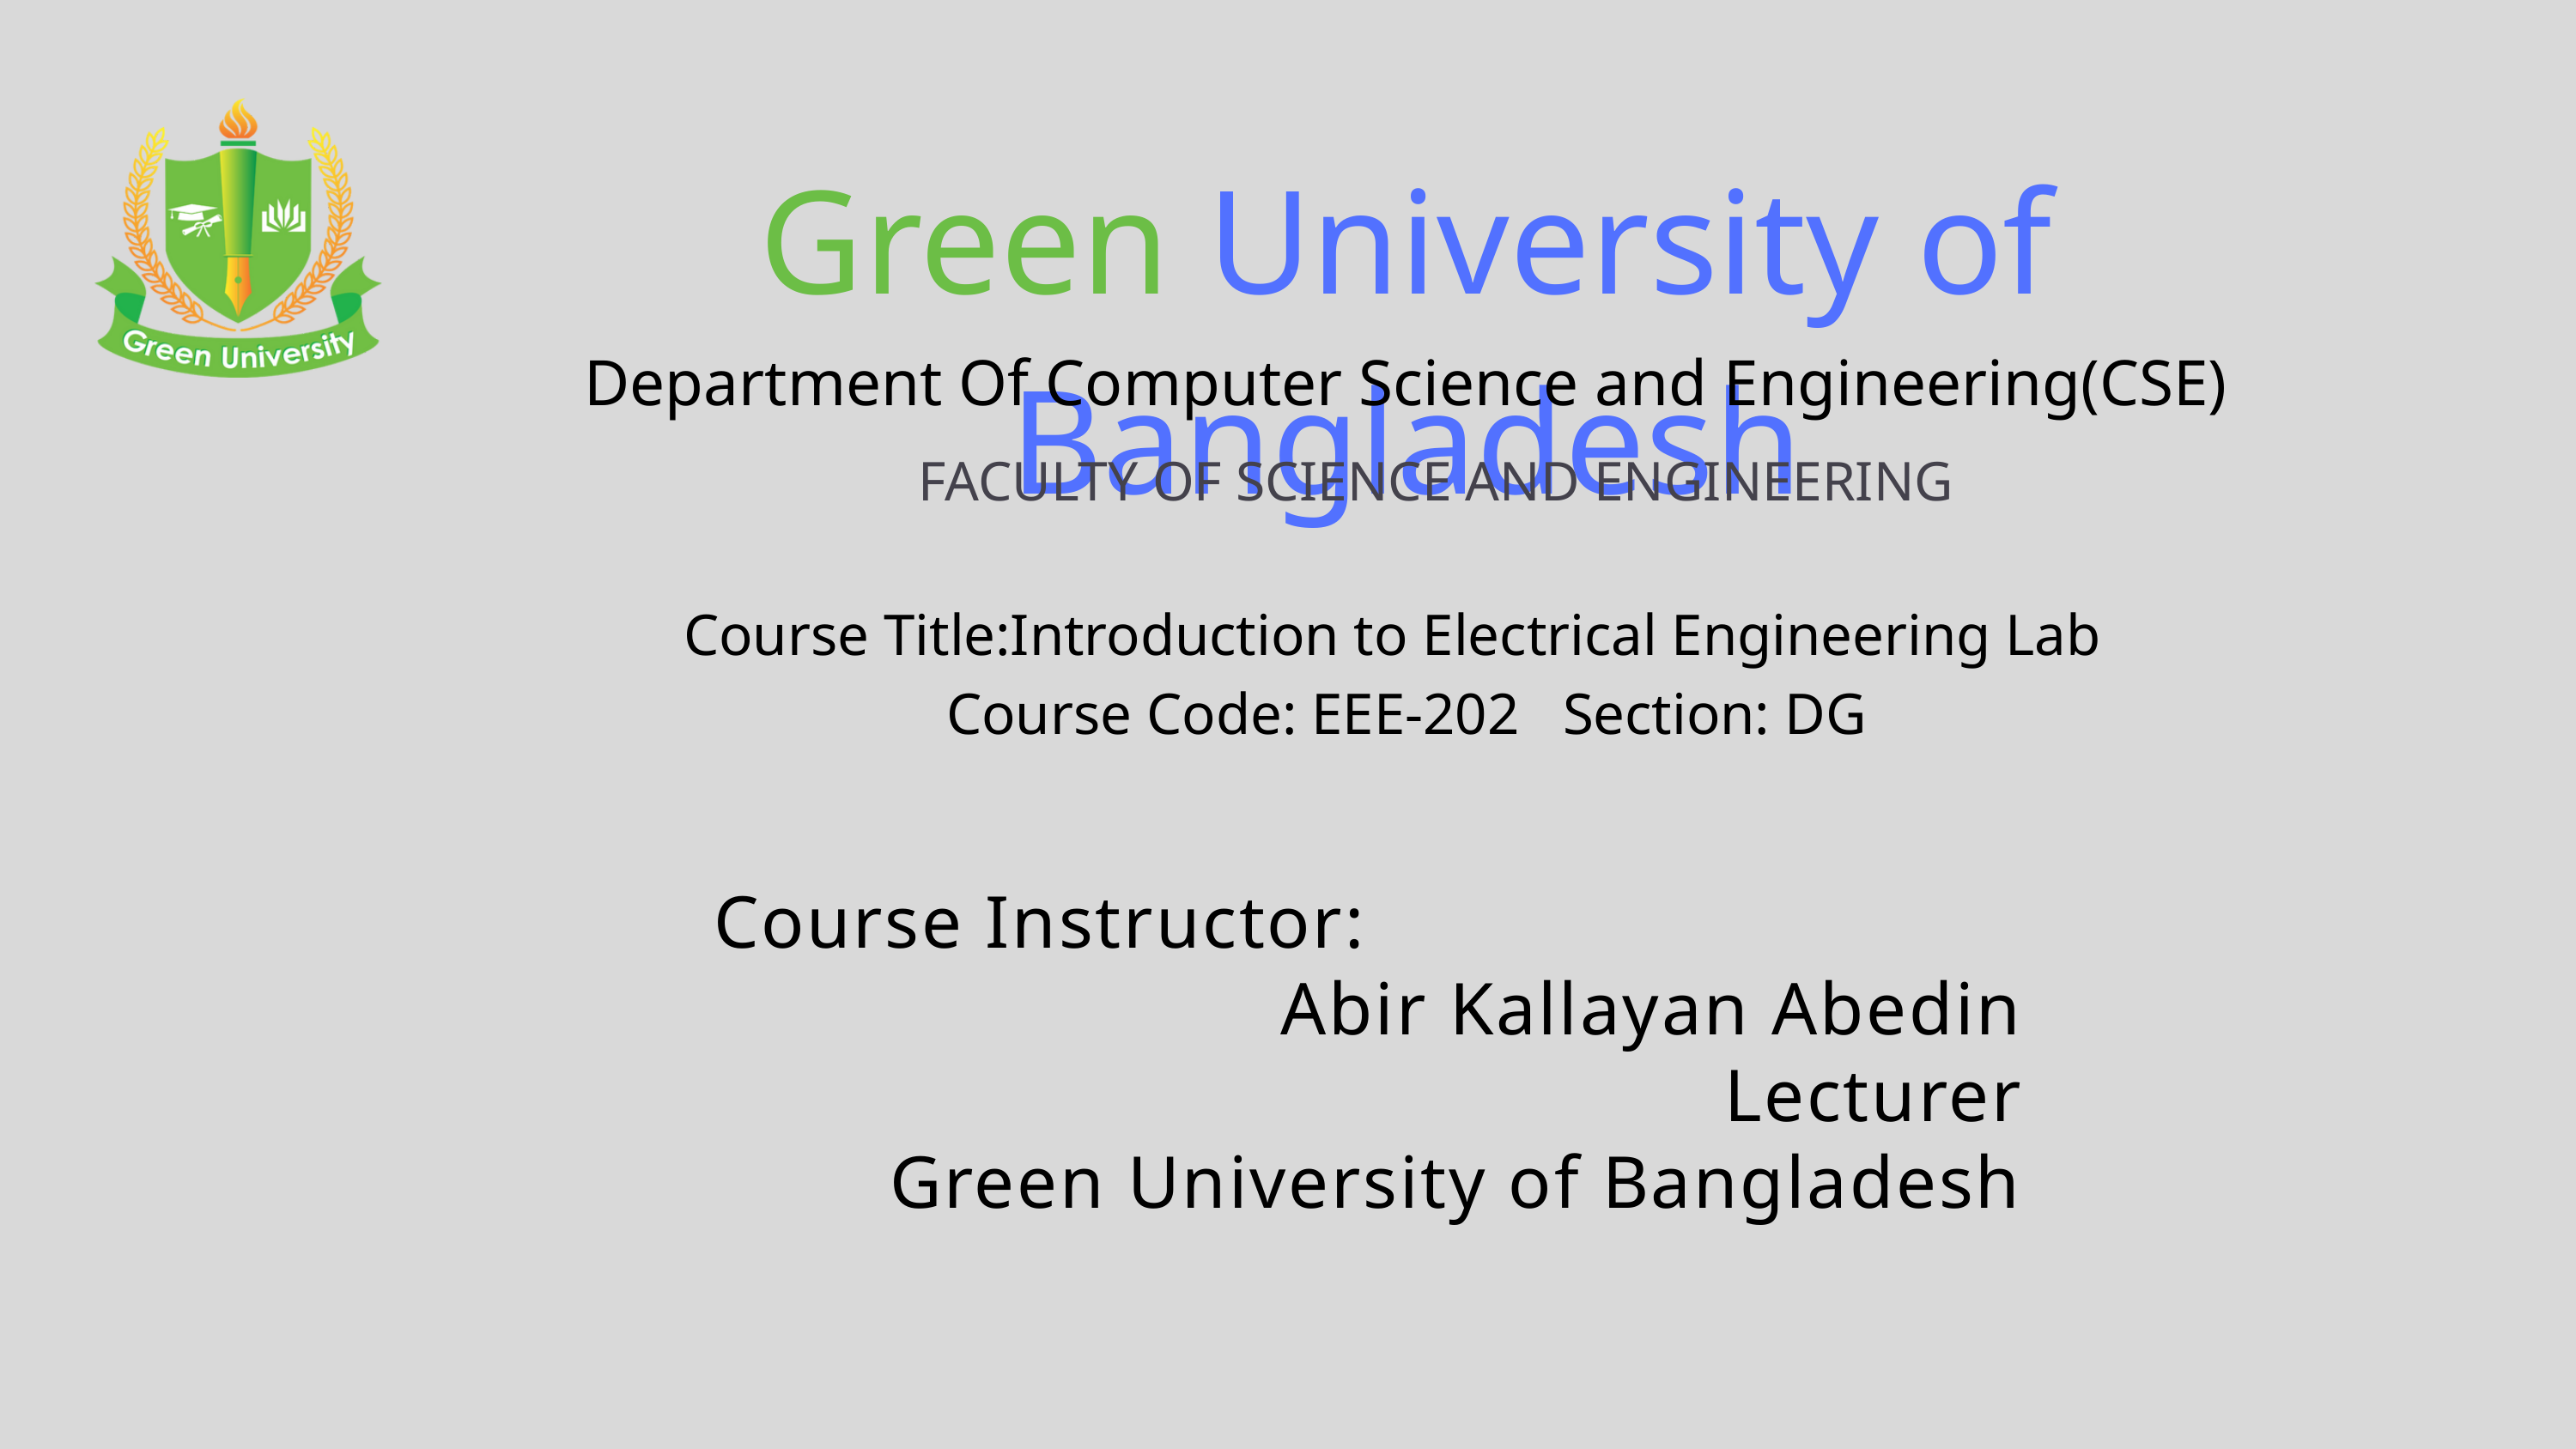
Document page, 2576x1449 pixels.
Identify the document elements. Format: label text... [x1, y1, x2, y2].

text_box Course Title:Introduction to Electrical Engineering Lab Course Code: EEE-202 Section: DG [584, 588, 2229, 750]
text_box Department Of Computer Science and Engineering(CSE) [487, 330, 2325, 419]
text_box [94, 98, 382, 378]
text_box Course Instructor: Abir Kallayan Abedin Lecturer Green University of Bangladesh [692, 876, 2022, 1309]
text_box FACULTY OF SCIENCE AND ENGINEERING [871, 435, 2002, 512]
text_box Green University of Bangladesh [381, 122, 2432, 523]
